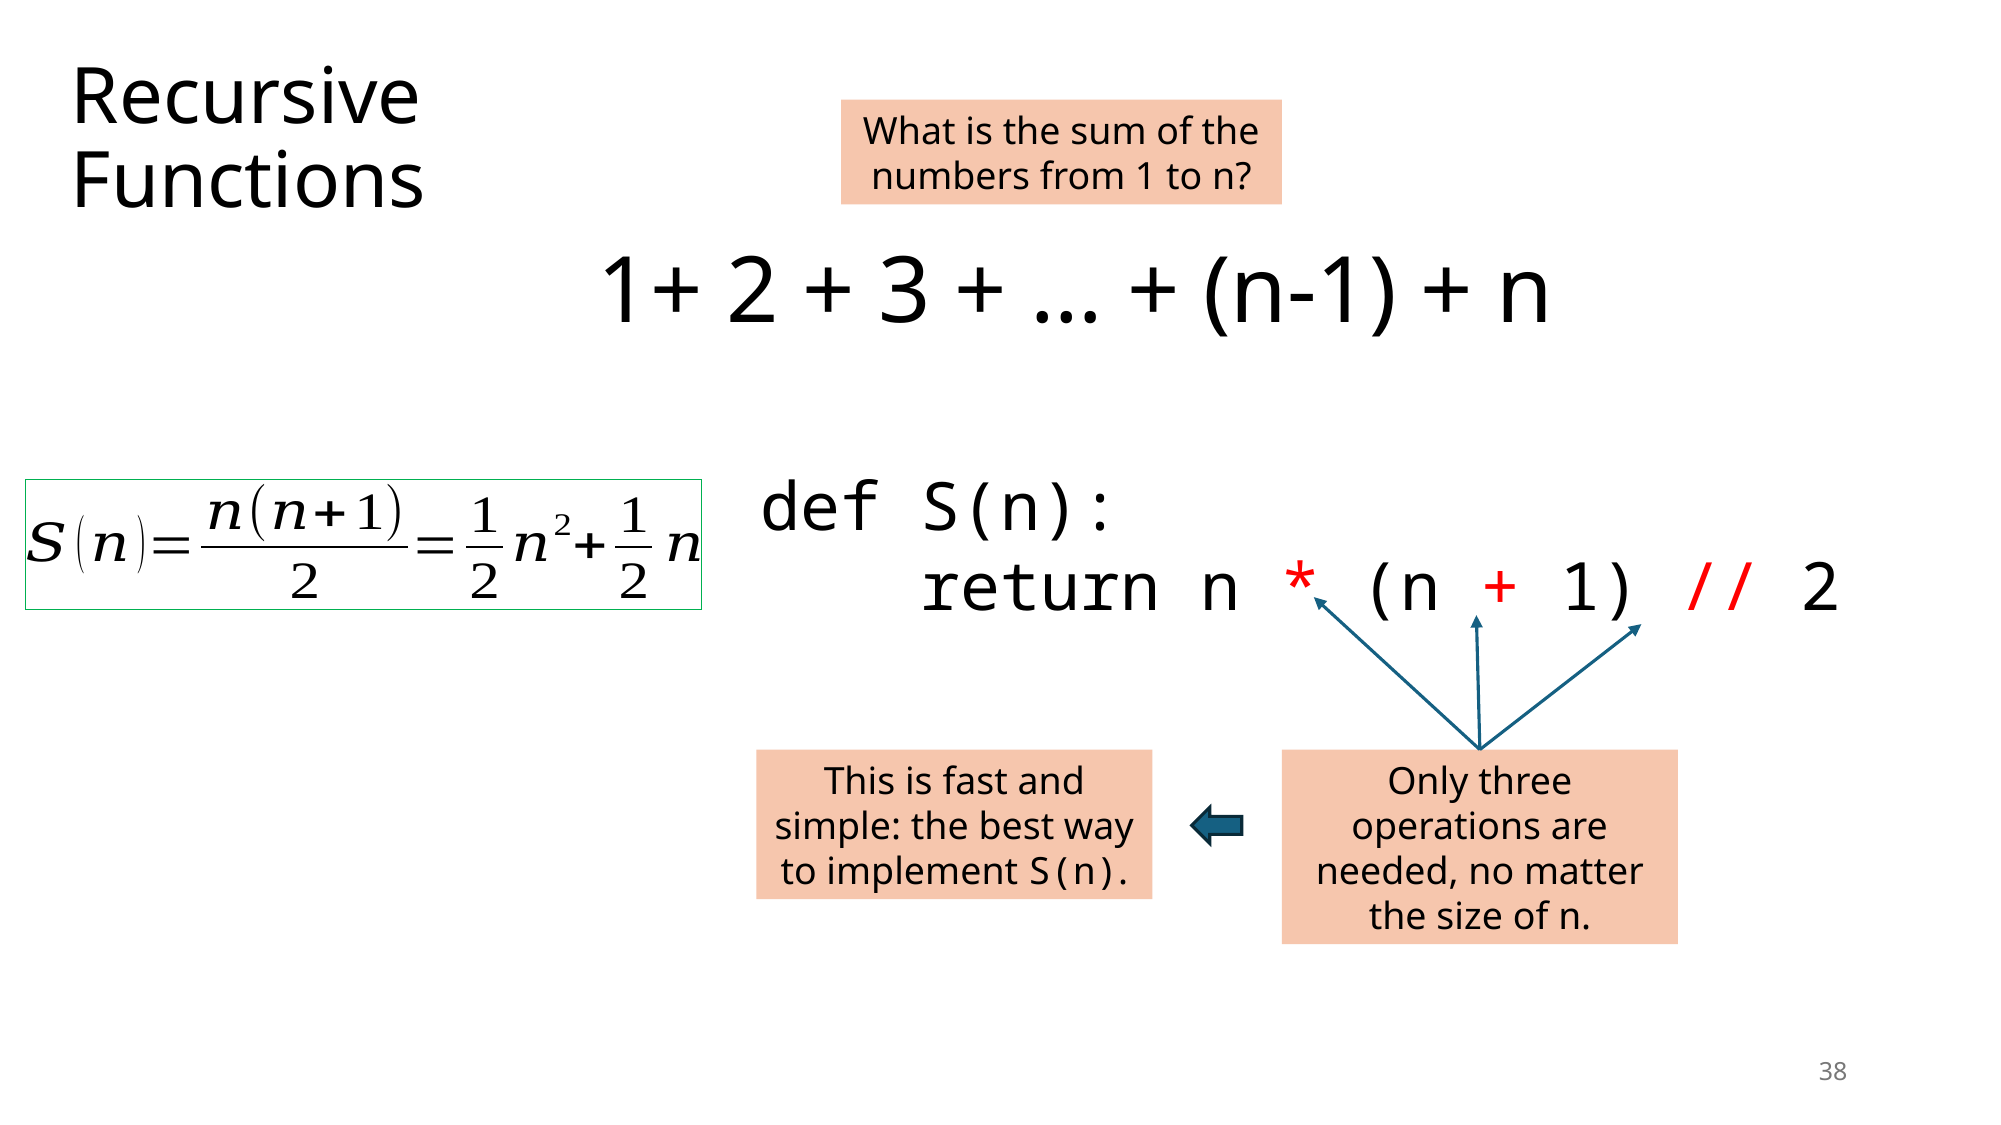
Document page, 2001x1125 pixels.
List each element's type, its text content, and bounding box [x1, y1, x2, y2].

text_box def S(n): return n * (n + 1) // 2 [745, 456, 1856, 632]
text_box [1313, 596, 1481, 751]
title Recursive Functions [55, 31, 462, 249]
text_box This is fast and simple: the best way to implement S(n). [756, 749, 1153, 900]
text_box What is the sum of the numbers from 1 to n? [841, 99, 1282, 205]
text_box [1475, 614, 1481, 751]
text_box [1479, 623, 1642, 751]
text_box Only three operations are needed, no matter the size of n. [1281, 749, 1678, 945]
slide_number 38 [1412, 1042, 1863, 1103]
text_box 1+ 2 + 3 + … + (n-1) + n [582, 223, 1570, 349]
text_box [1189, 803, 1244, 848]
